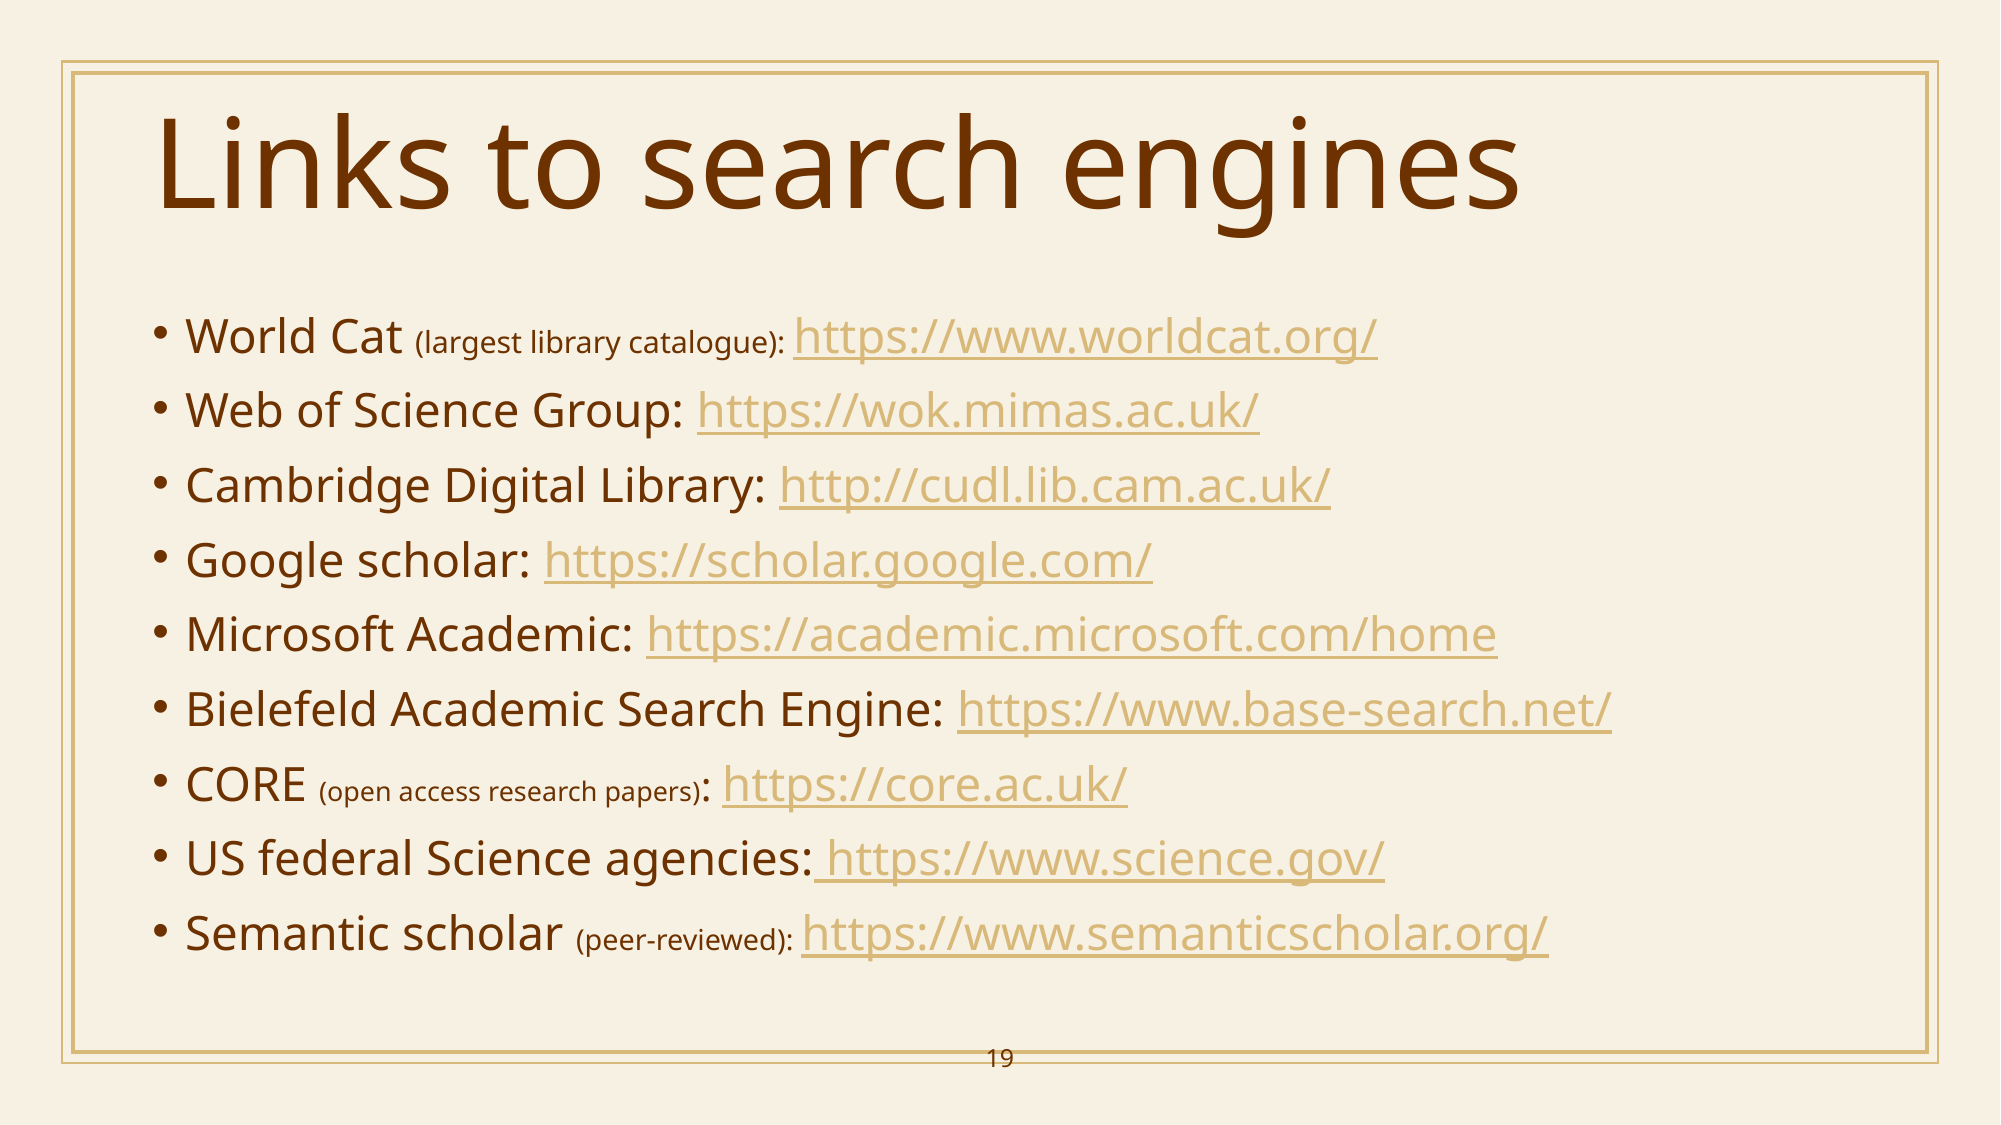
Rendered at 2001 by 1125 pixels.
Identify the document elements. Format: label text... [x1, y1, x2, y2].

slide_number 19 [954, 1029, 1045, 1089]
title Links to search engines [137, 59, 1863, 278]
list World Cat (largest library catalogue): https://www.worldcat.org/ Web of Science Group: https://wok.mimas.ac.uk/ Cambridge Digital Library: http://cudl.lib.cam.ac.uk/ Google scholar: https://scholar.google.com/ Microsoft Academic: https://academic.microsoft.com/home Bielefeld Academic Search Engine: https://www.base-search.net/ CORE (open access research papers): https://core.ac.uk/ US federal Science agencies: https://www.science.gov/ Semantic scholar (peer-reviewed): https://www.semanticscholar.org/ [137, 299, 1863, 976]
